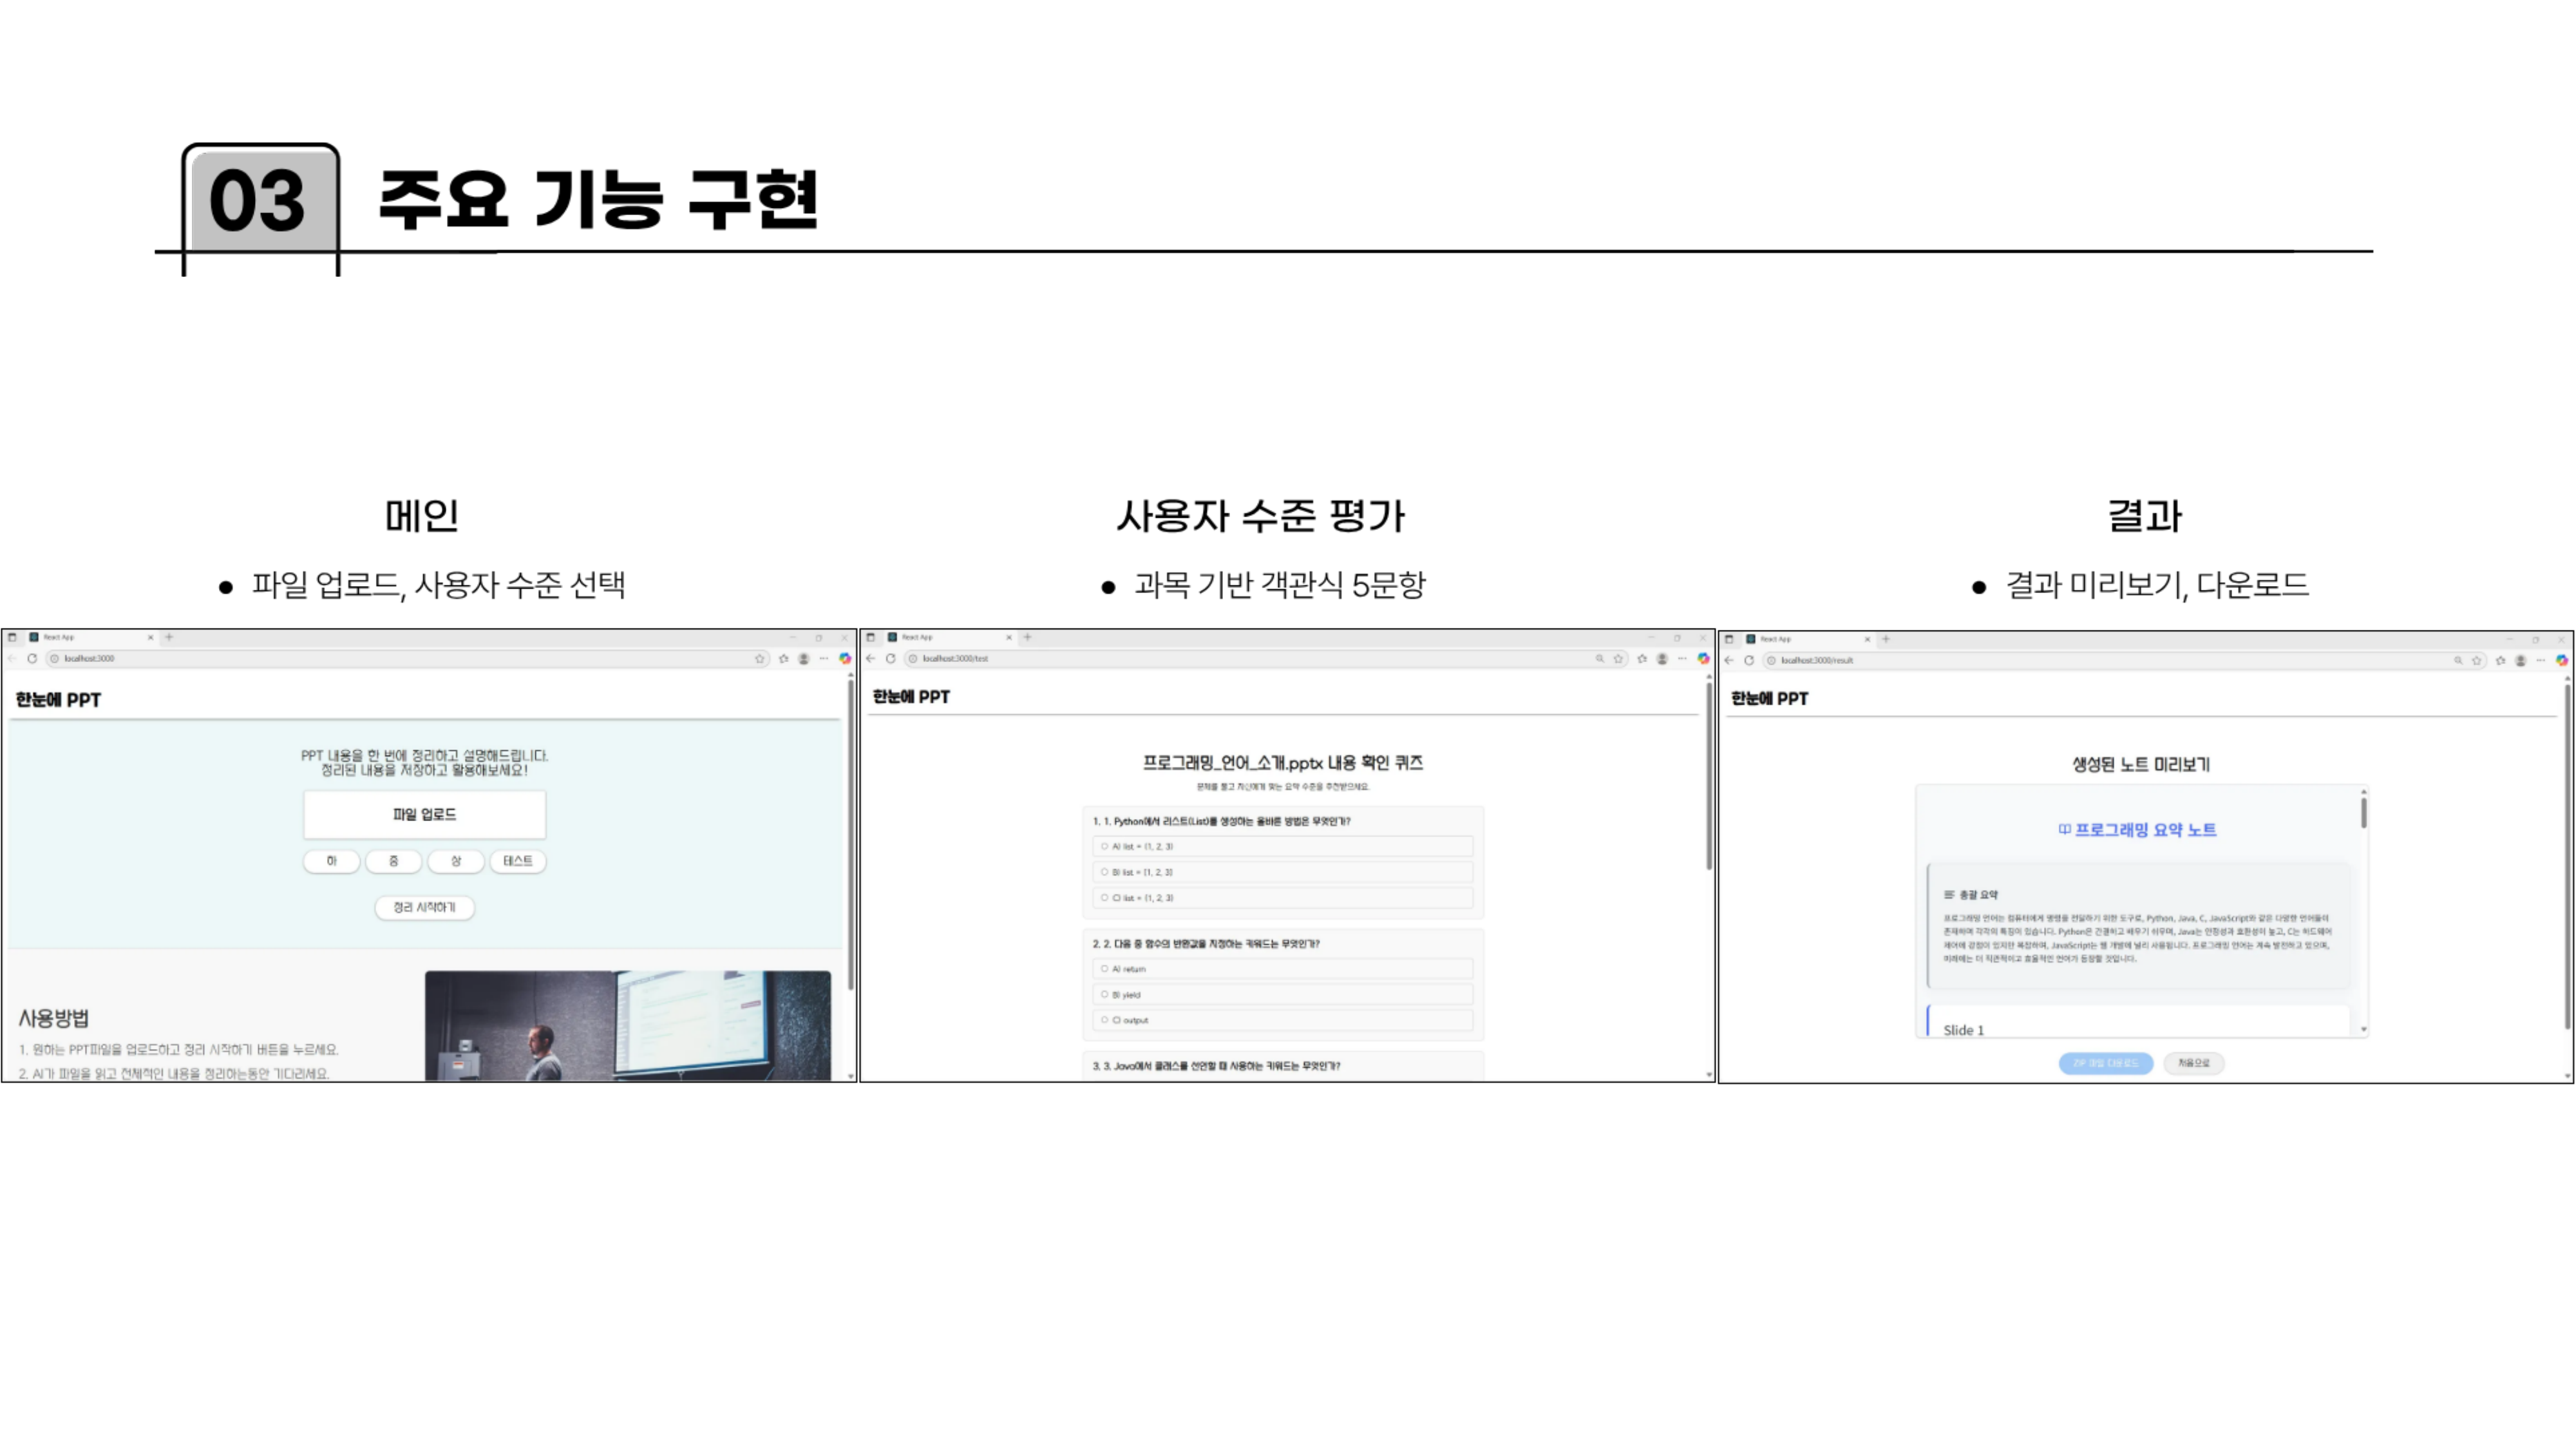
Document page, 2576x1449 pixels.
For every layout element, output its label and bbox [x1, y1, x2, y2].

picture [154, 139, 2375, 278]
picture [1098, 563, 1429, 611]
picture [383, 489, 475, 547]
picture [0, 627, 2576, 1086]
picture [1971, 563, 2324, 611]
picture [217, 563, 641, 611]
picture [2106, 489, 2189, 547]
picture [1113, 489, 1416, 547]
